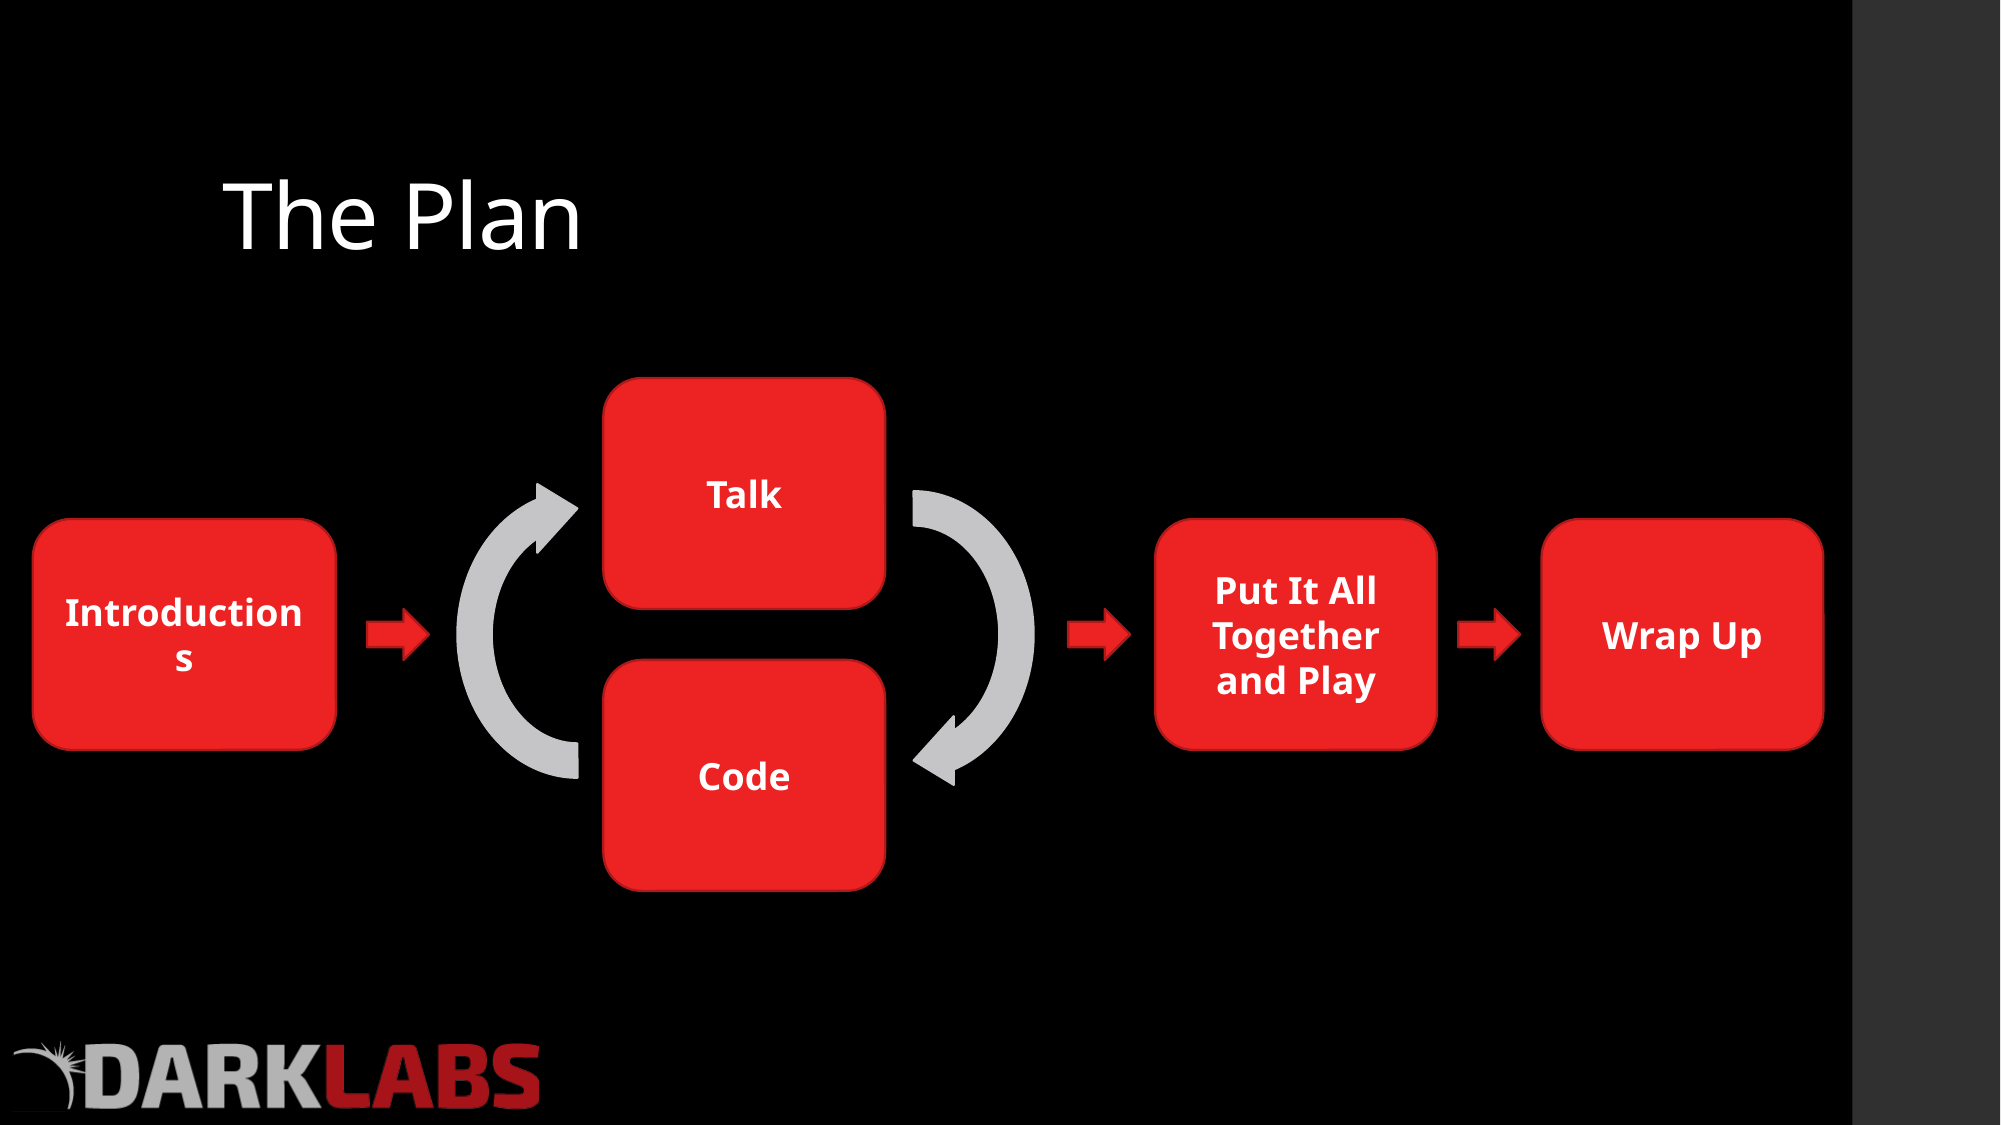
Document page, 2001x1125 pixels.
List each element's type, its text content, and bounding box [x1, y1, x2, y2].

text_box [440, 377, 1051, 892]
text_box Wrap Up [1540, 517, 1825, 752]
text_box Put It All Together and Play [1154, 517, 1439, 752]
text_box [365, 607, 430, 661]
text_box [1066, 607, 1132, 661]
text_box Introductions [31, 517, 338, 752]
picture [10, 1041, 539, 1125]
text_box [1457, 607, 1522, 661]
title The Plan [206, 60, 1797, 278]
